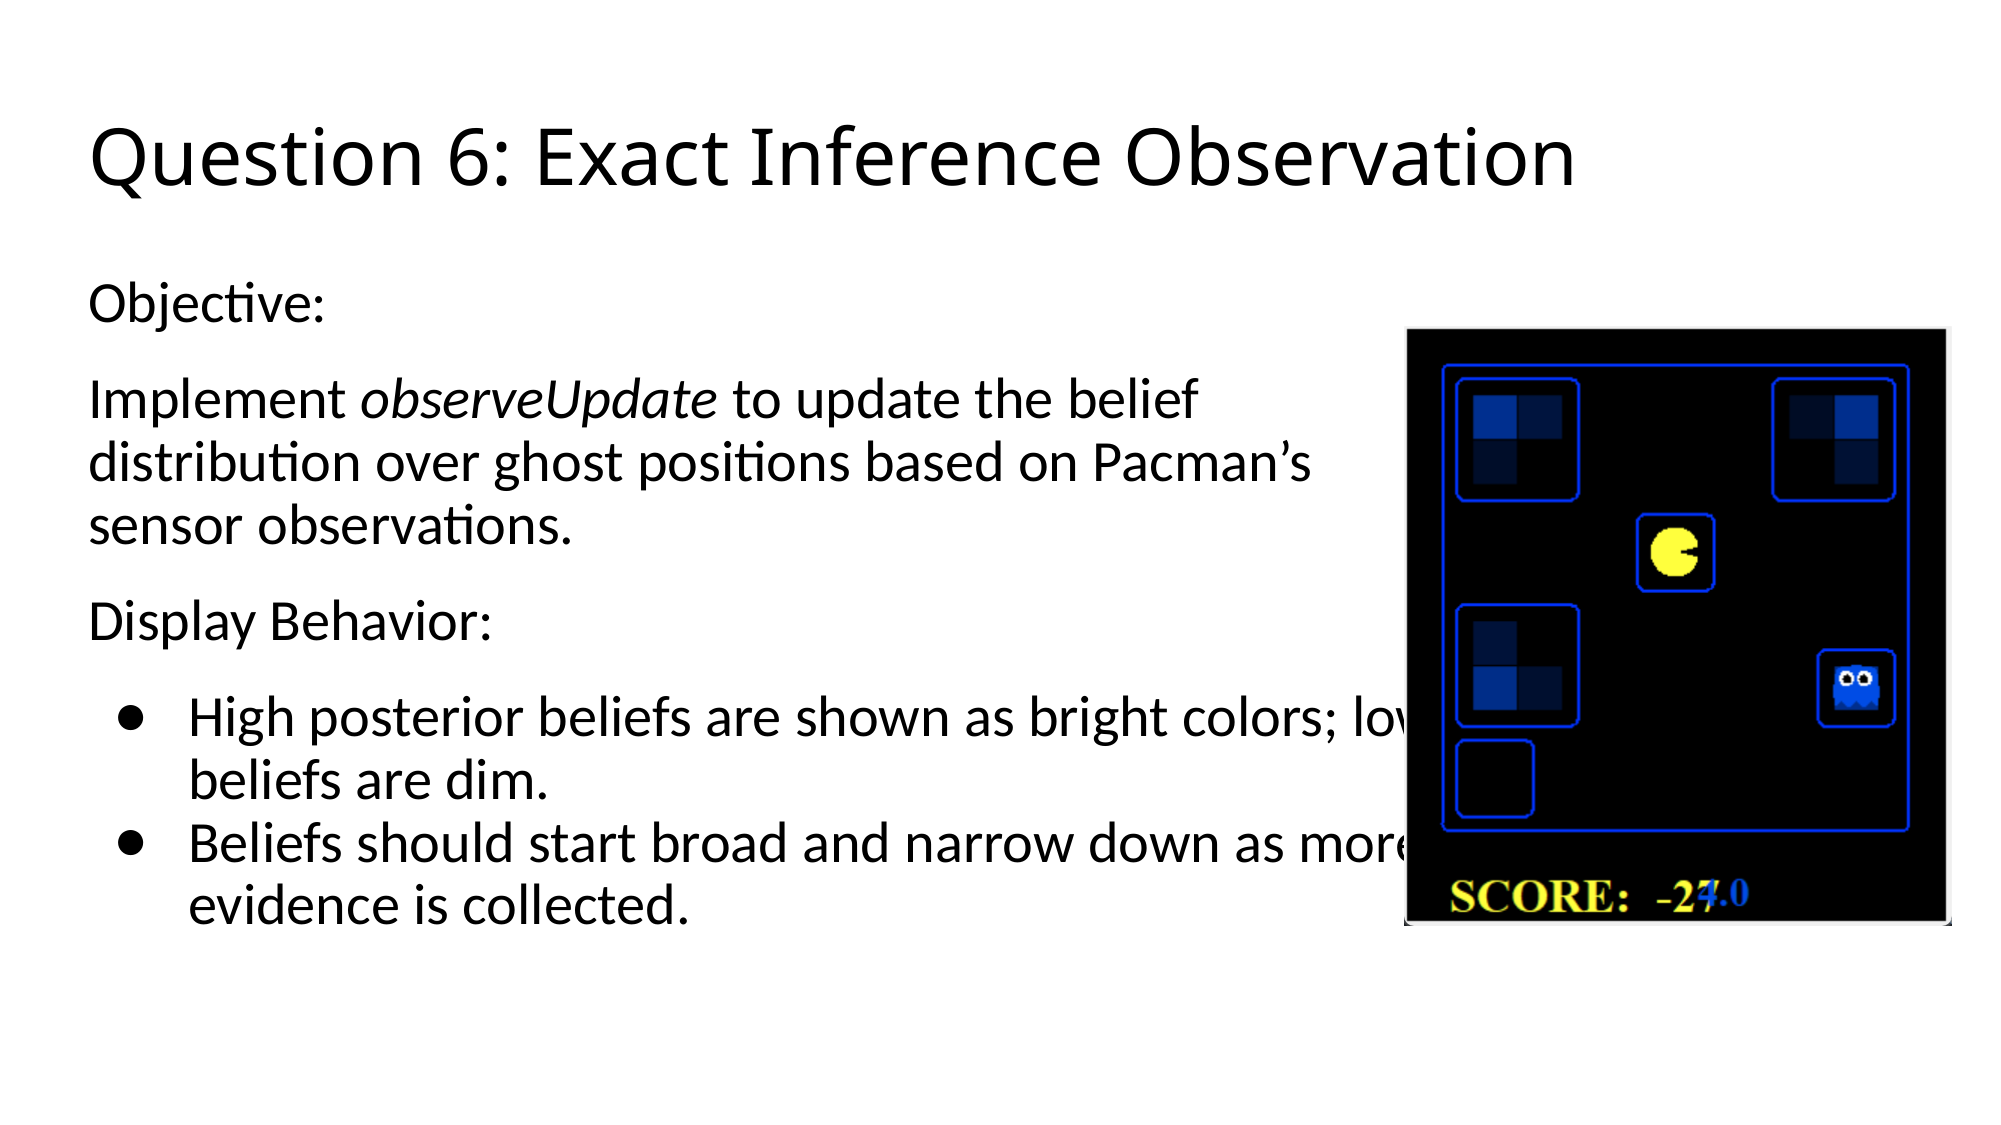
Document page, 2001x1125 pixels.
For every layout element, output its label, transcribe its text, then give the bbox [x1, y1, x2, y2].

list Objective: Implement observeUpdate to update the belief distribution over ghost positions based on Pacman’s sensor observations. Display Behavior: High posterior beliefs are shown as bright colors; low beliefs are dim. Beliefs should start broad and narrow down as more evidence is collected. [68, 252, 1472, 1000]
title Question 6: Exact Inference Observation [68, 97, 1932, 223]
picture [1404, 326, 1952, 926]
